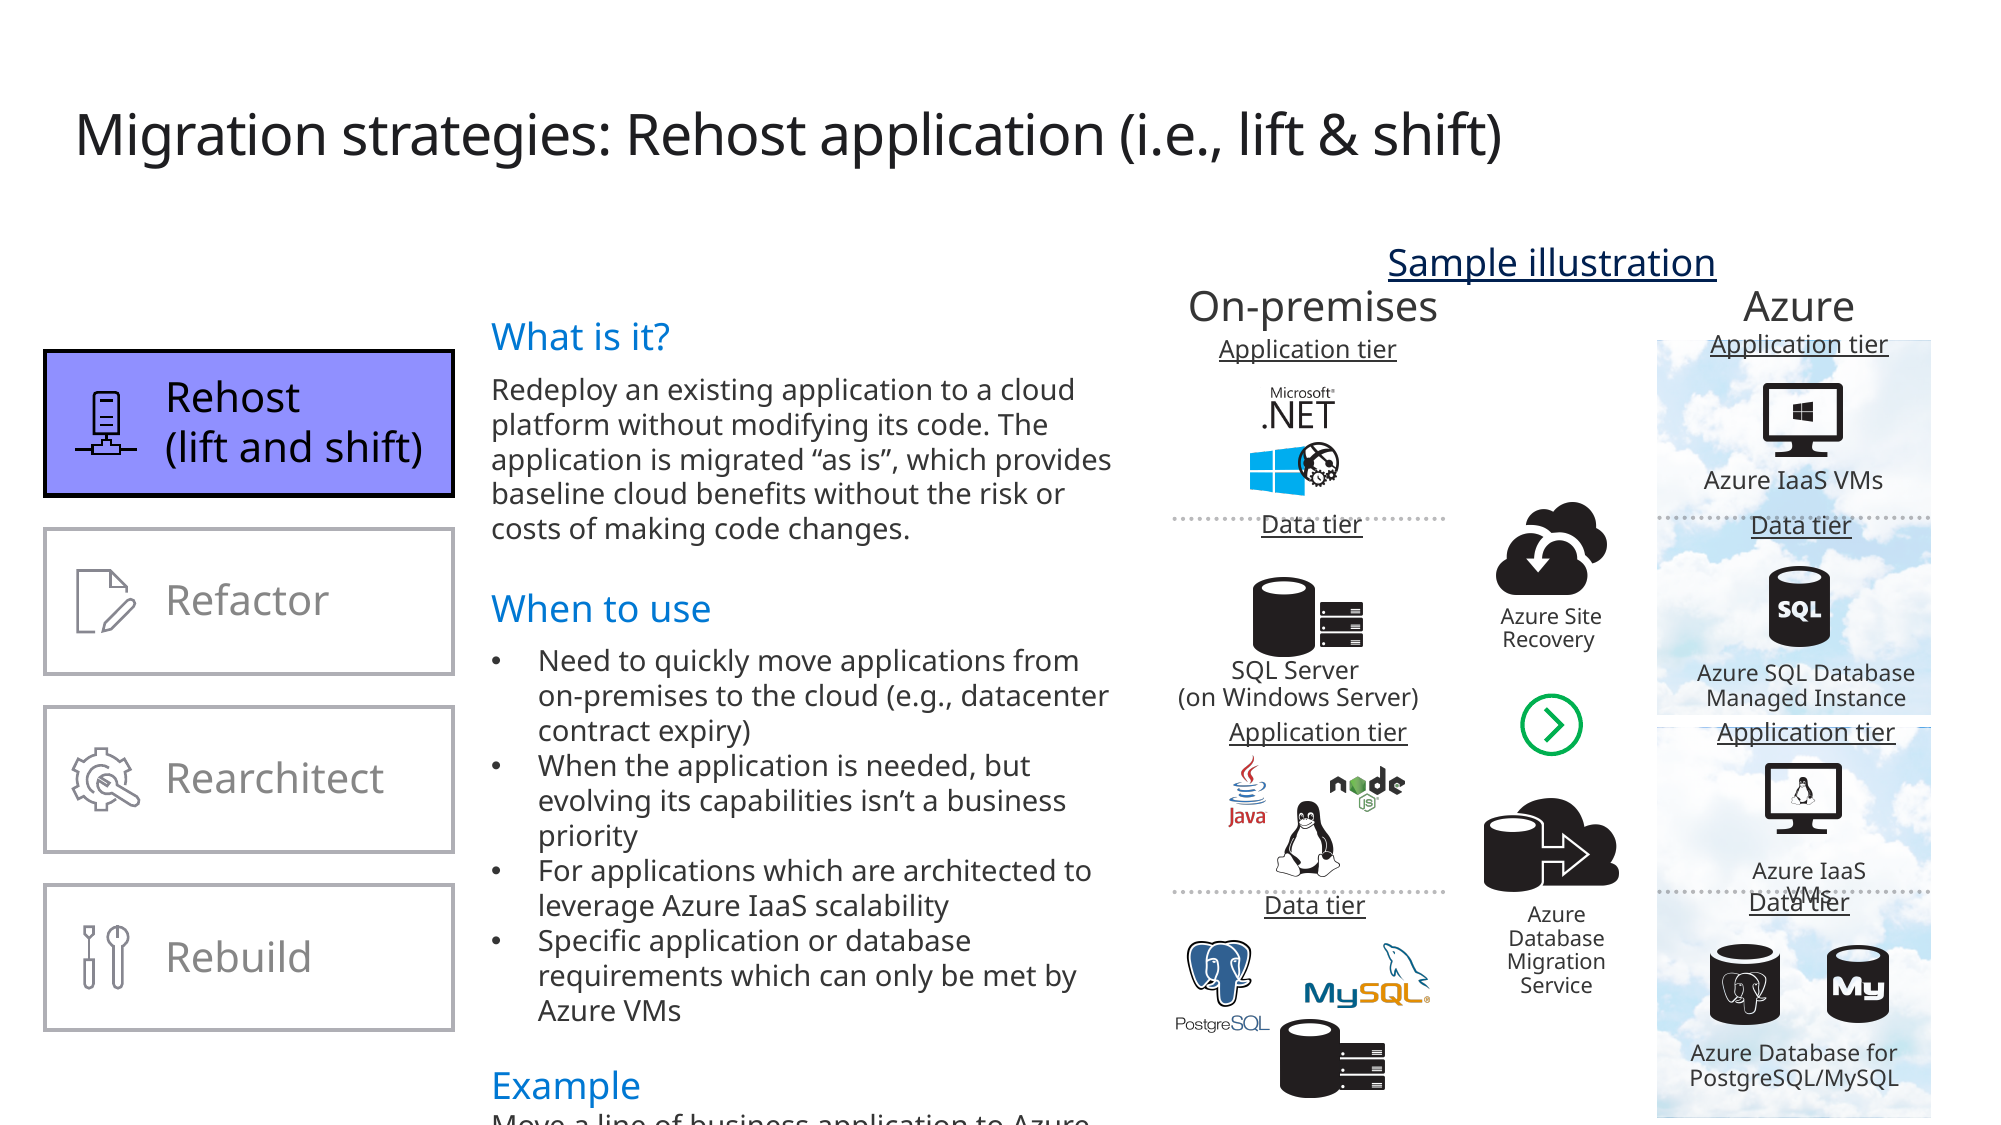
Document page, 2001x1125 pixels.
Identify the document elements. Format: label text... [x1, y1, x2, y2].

text_box What is it? Redeploy an existing application to a cloud platform without modifying its code. The application is migrated “as is”, which provides baseline cloud benefits without the risk or costs of making code changes. When to use Need to quickly move applications from on-premises to the cloud (e.g., datacenter contract expiry) When the application is needed, but evolving its capabilities isn’t a business priority For applications which are architected to leverage Azure IaaS scalability Specific application or database requirements which can only be met by Azure VMs Example Move a line of business application to Azure VMs [490, 318, 1120, 1125]
picture [1297, 442, 1340, 488]
text_box Sample illustration [1343, 178, 1771, 262]
title Migration strategies: Rehost application (i.e., lift & shift) [74, 91, 1930, 225]
text_box [76, 392, 137, 454]
text_box [107, 926, 129, 989]
text_box [84, 926, 94, 989]
text_box [77, 570, 135, 633]
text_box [1166, 262, 1933, 1119]
text_box Rebuild [44, 884, 454, 1031]
text_box Rearchitect [44, 706, 454, 853]
text_box Refactor [44, 528, 454, 675]
text_box Rehost (lift and shift) [44, 350, 454, 496]
picture [1339, 1043, 1385, 1090]
text_box [72, 748, 139, 811]
picture [1320, 602, 1364, 647]
